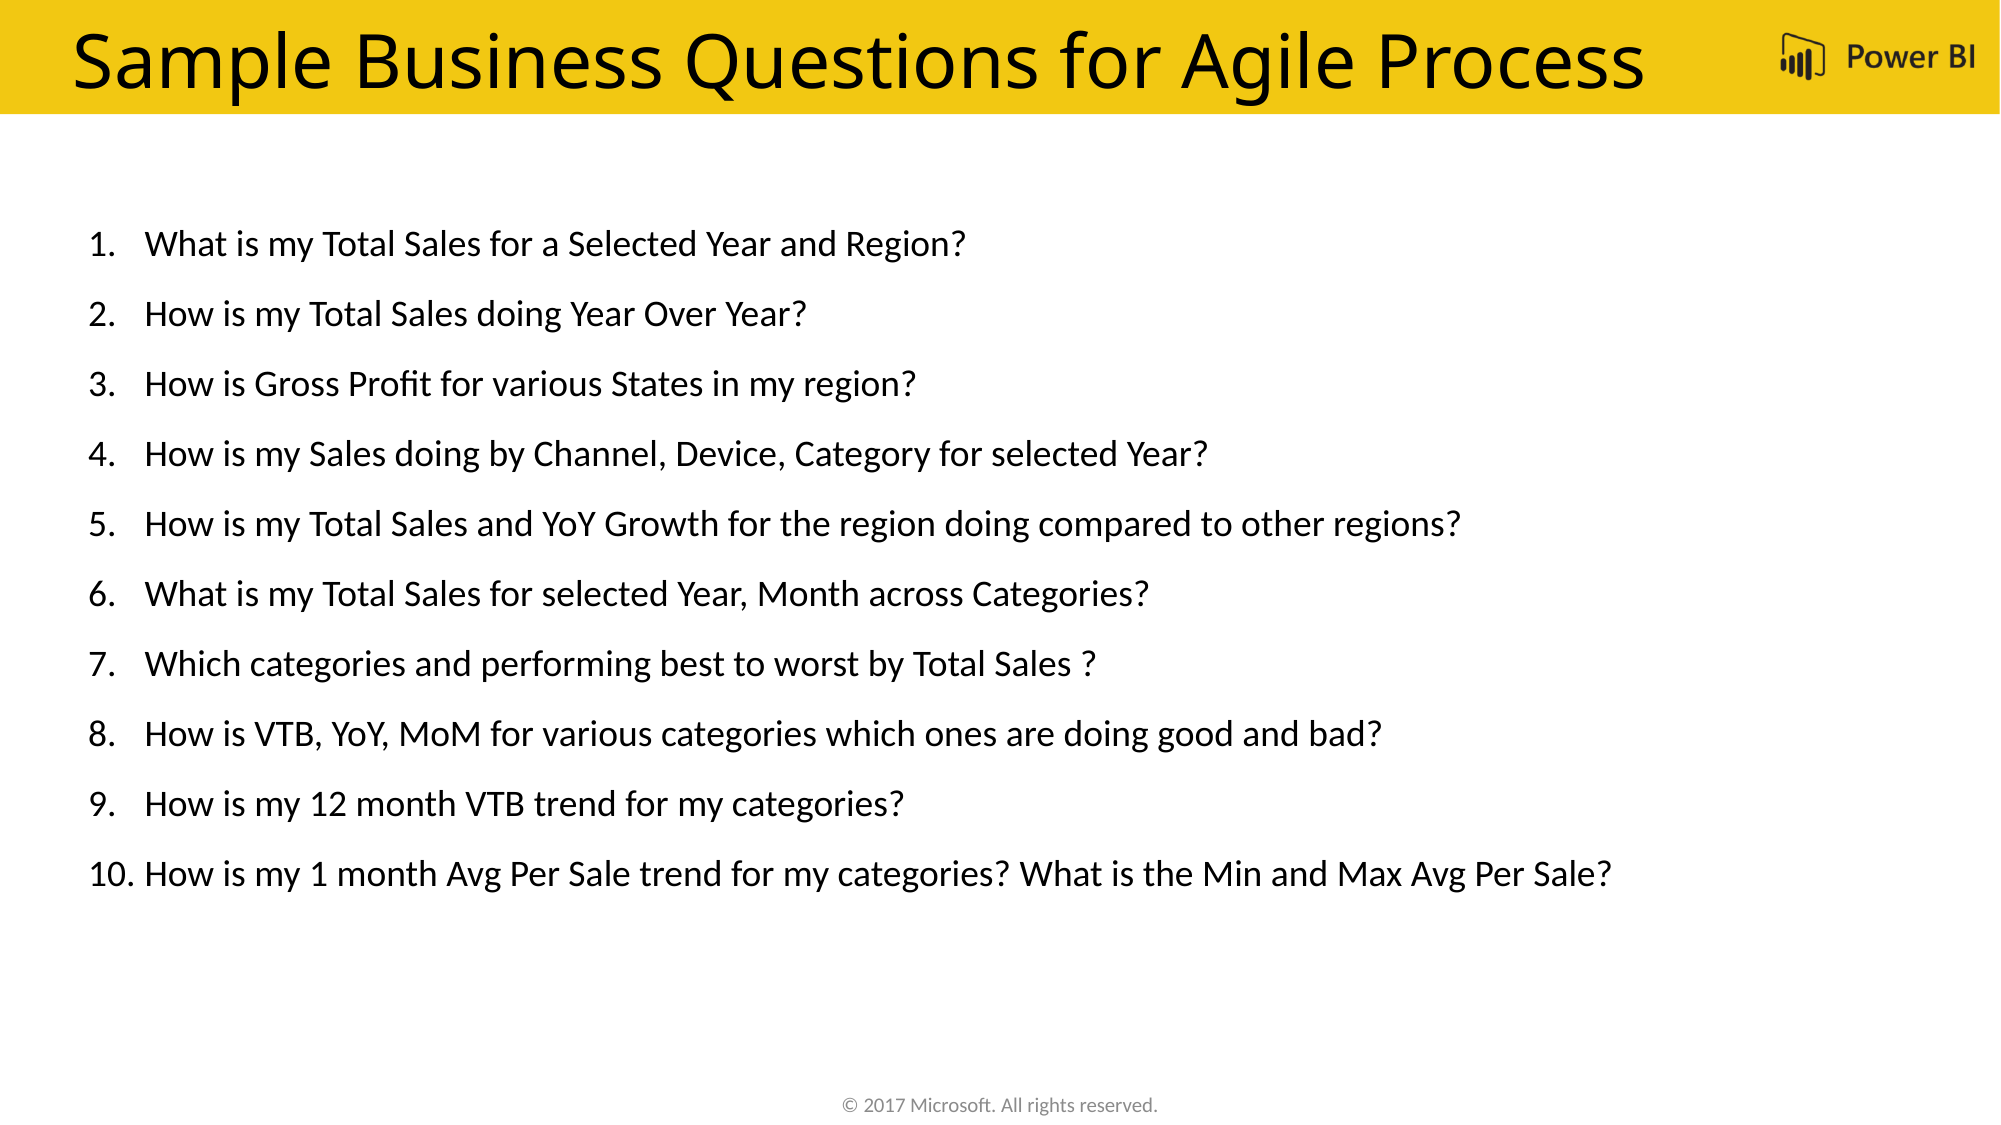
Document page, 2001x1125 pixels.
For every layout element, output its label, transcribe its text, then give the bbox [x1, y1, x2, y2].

footer © 2017 Microsoft. All rights reserved. [662, 1084, 1338, 1123]
text_box What is my Total Sales for a Selected Year and Region? How is my Total Sales doing Year Over Year? How is Gross Profit for various States in my region? How is my Sales doing by Channel, Device, Category for selected Year? How is my Total Sales and YoY Growth for the region doing compared to other regions? What is my Total Sales for selected Year, Month across Categories? Which categories and performing best to worst by Total Sales ? How is VTB, YoY, MoM for various categories which ones are doing good and bad? How is my 12 month VTB trend for my categories? How is my 1 month Avg Per Sale trend for my categories? What is the Min and Max Avg Per Sale? [58, 195, 1844, 1098]
text_box Sample Business Questions for Agile Process [58, 5, 1879, 111]
text_box [0, 0, 2000, 115]
picture [1769, 23, 1985, 91]
